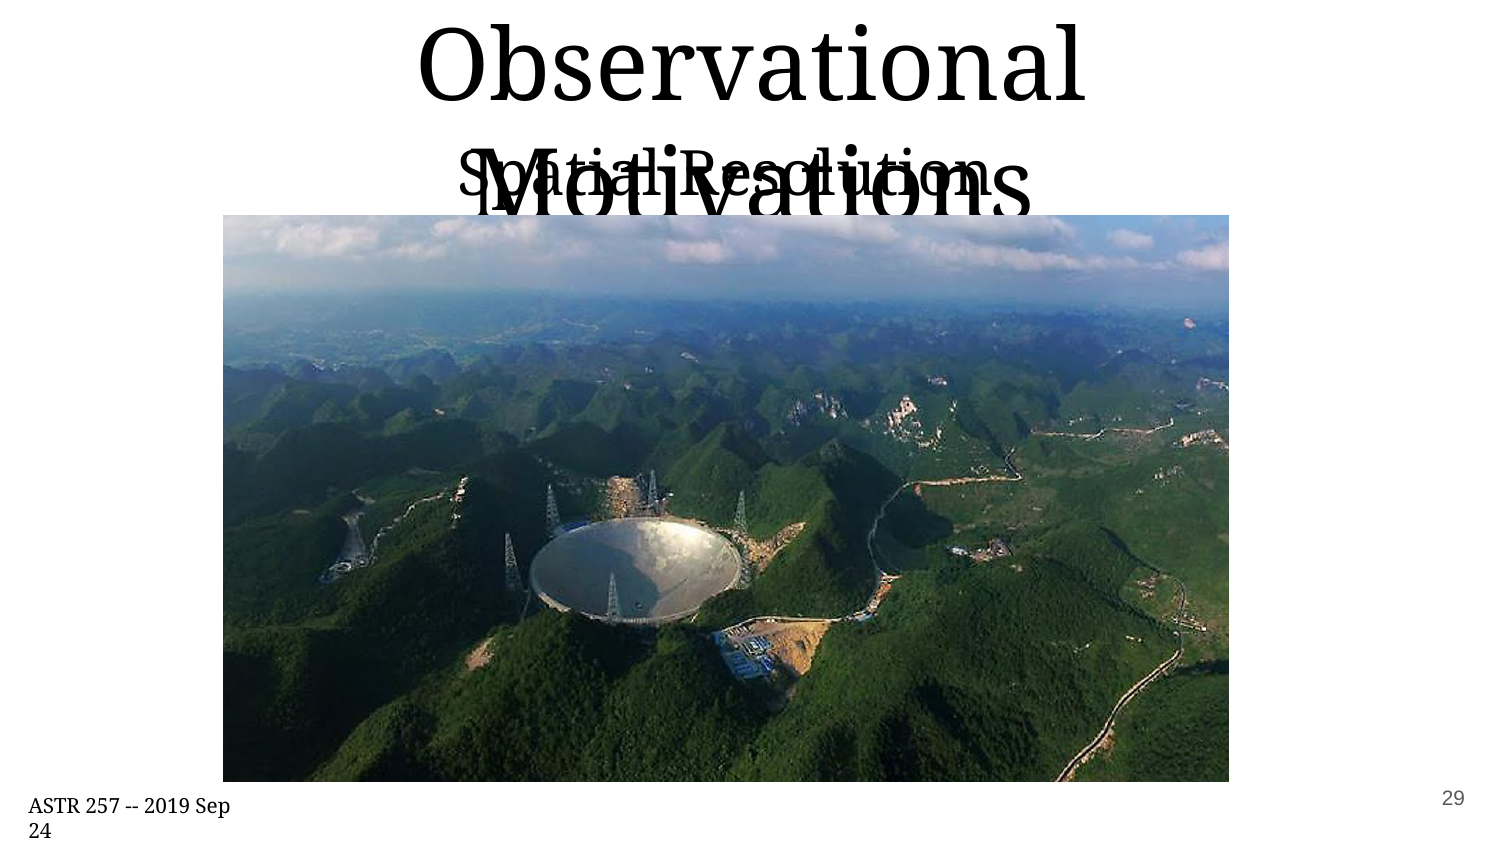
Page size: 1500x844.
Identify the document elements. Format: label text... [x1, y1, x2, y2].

picture [223, 215, 1230, 782]
slide_number ‹#› [1389, 764, 1480, 830]
text_box Spatial Resolution [428, 118, 1024, 204]
text_box Observational Motivations [127, 0, 1376, 123]
